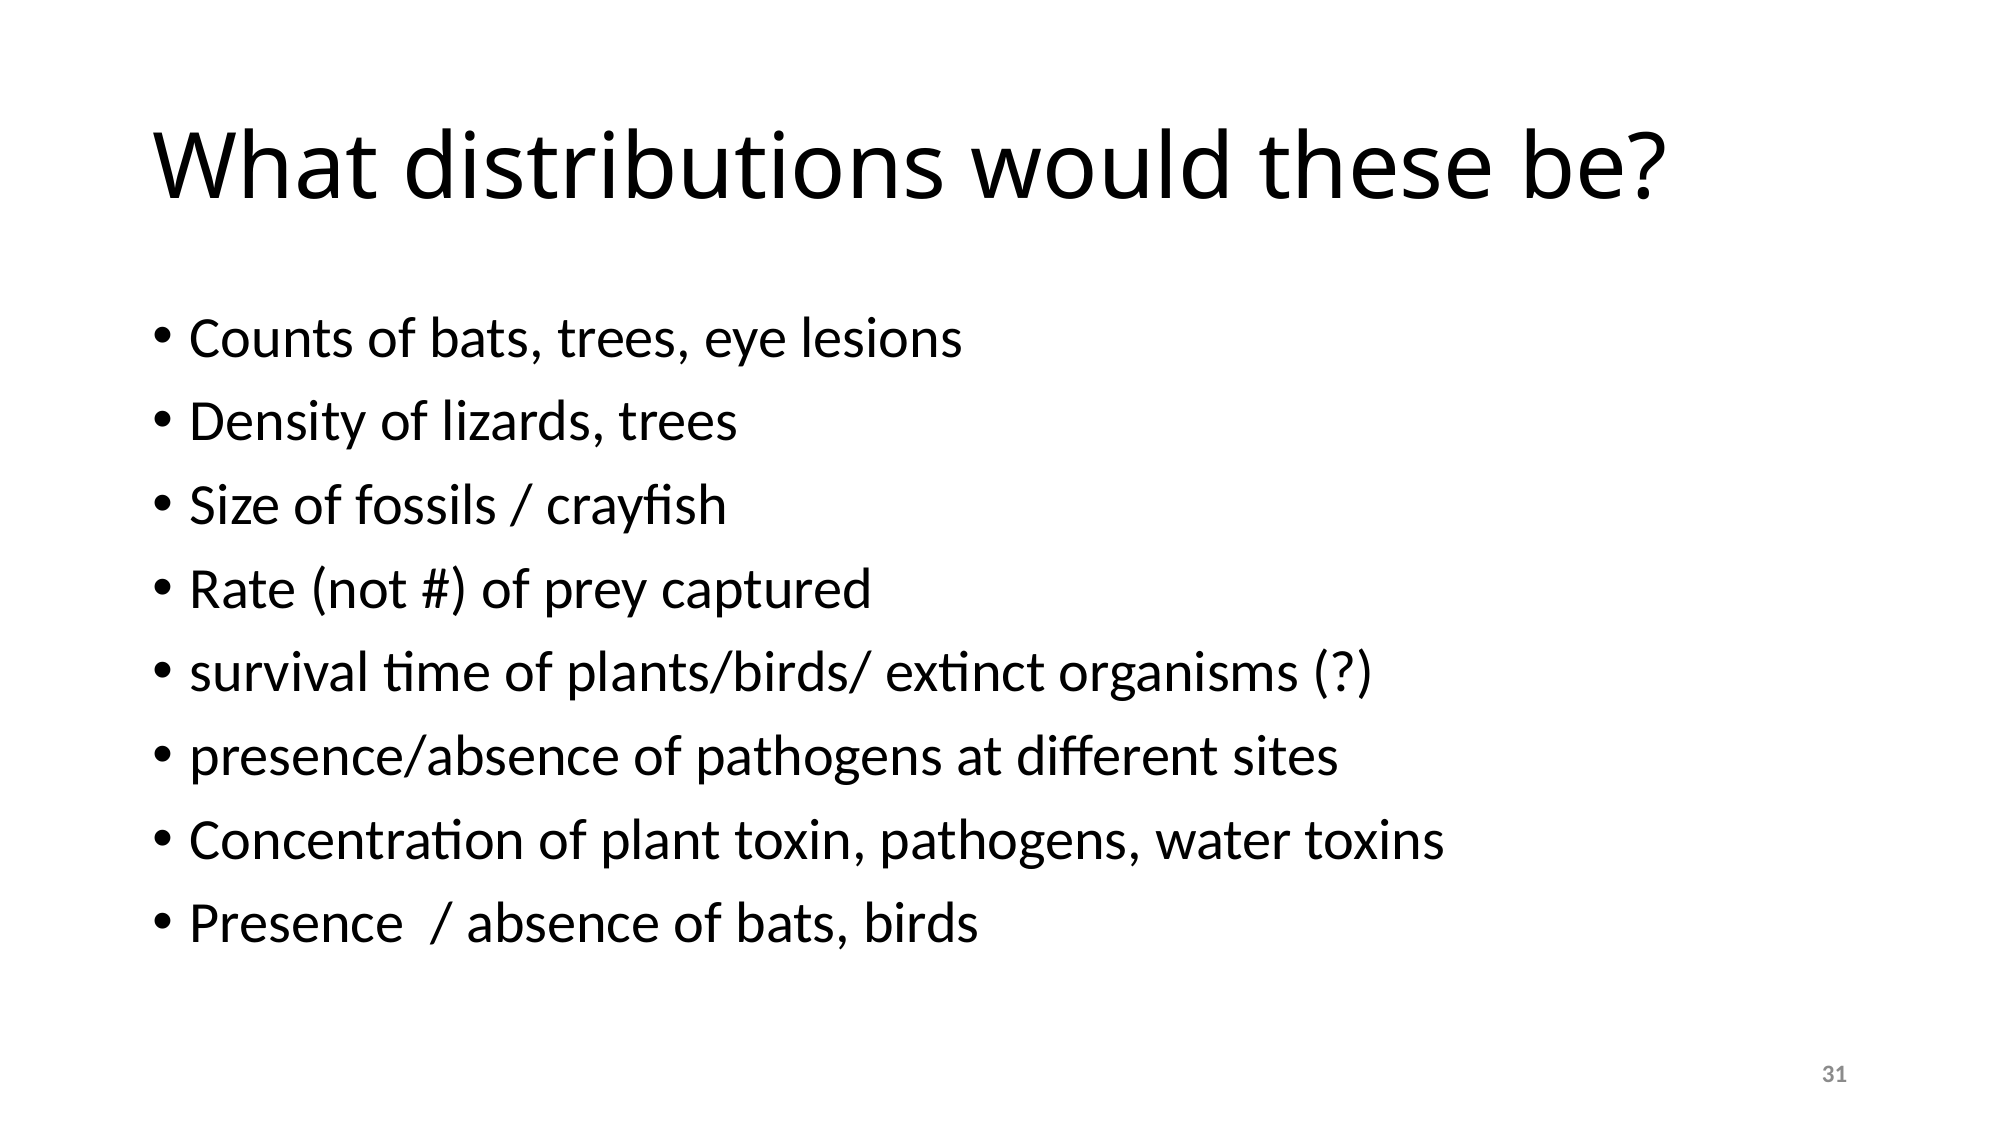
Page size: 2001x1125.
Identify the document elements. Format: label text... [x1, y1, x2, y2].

title What distributions would these be? [137, 59, 1863, 278]
list Counts of bats, trees, eye lesions Density of lizards, trees Size of fossils / crayfish Rate (not #) of prey captured survival time of plants/birds/ extinct organisms (?) presence/absence of pathogens at different sites Concentration of plant toxin, pathogens, water toxins Presence / absence of bats, birds [137, 299, 1863, 1014]
slide_number 31 [1412, 1042, 1863, 1103]
